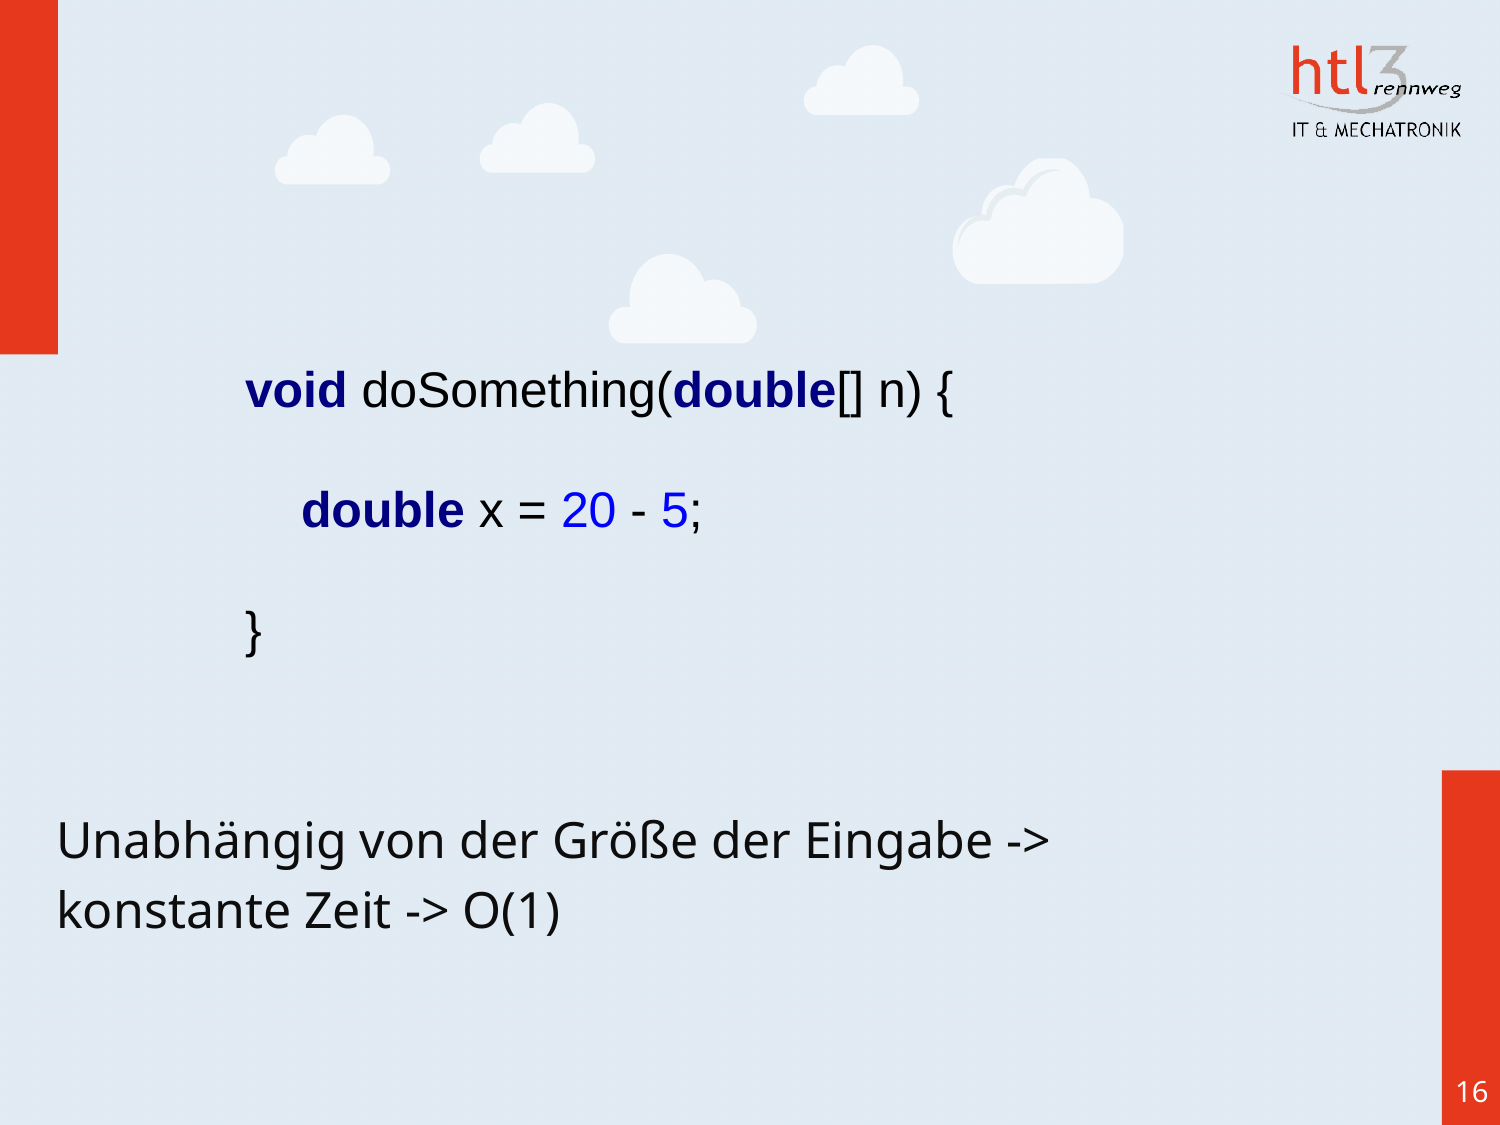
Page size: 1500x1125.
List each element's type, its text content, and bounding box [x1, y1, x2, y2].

text_box void doSomething(double[] n) { double x = 20 - 5; } [230, 349, 1199, 665]
picture [0, 0, 1500, 1125]
list Unabhängig von der Größe der Eingabe -> konstante Zeit -> O(1) [41, 801, 1421, 1009]
